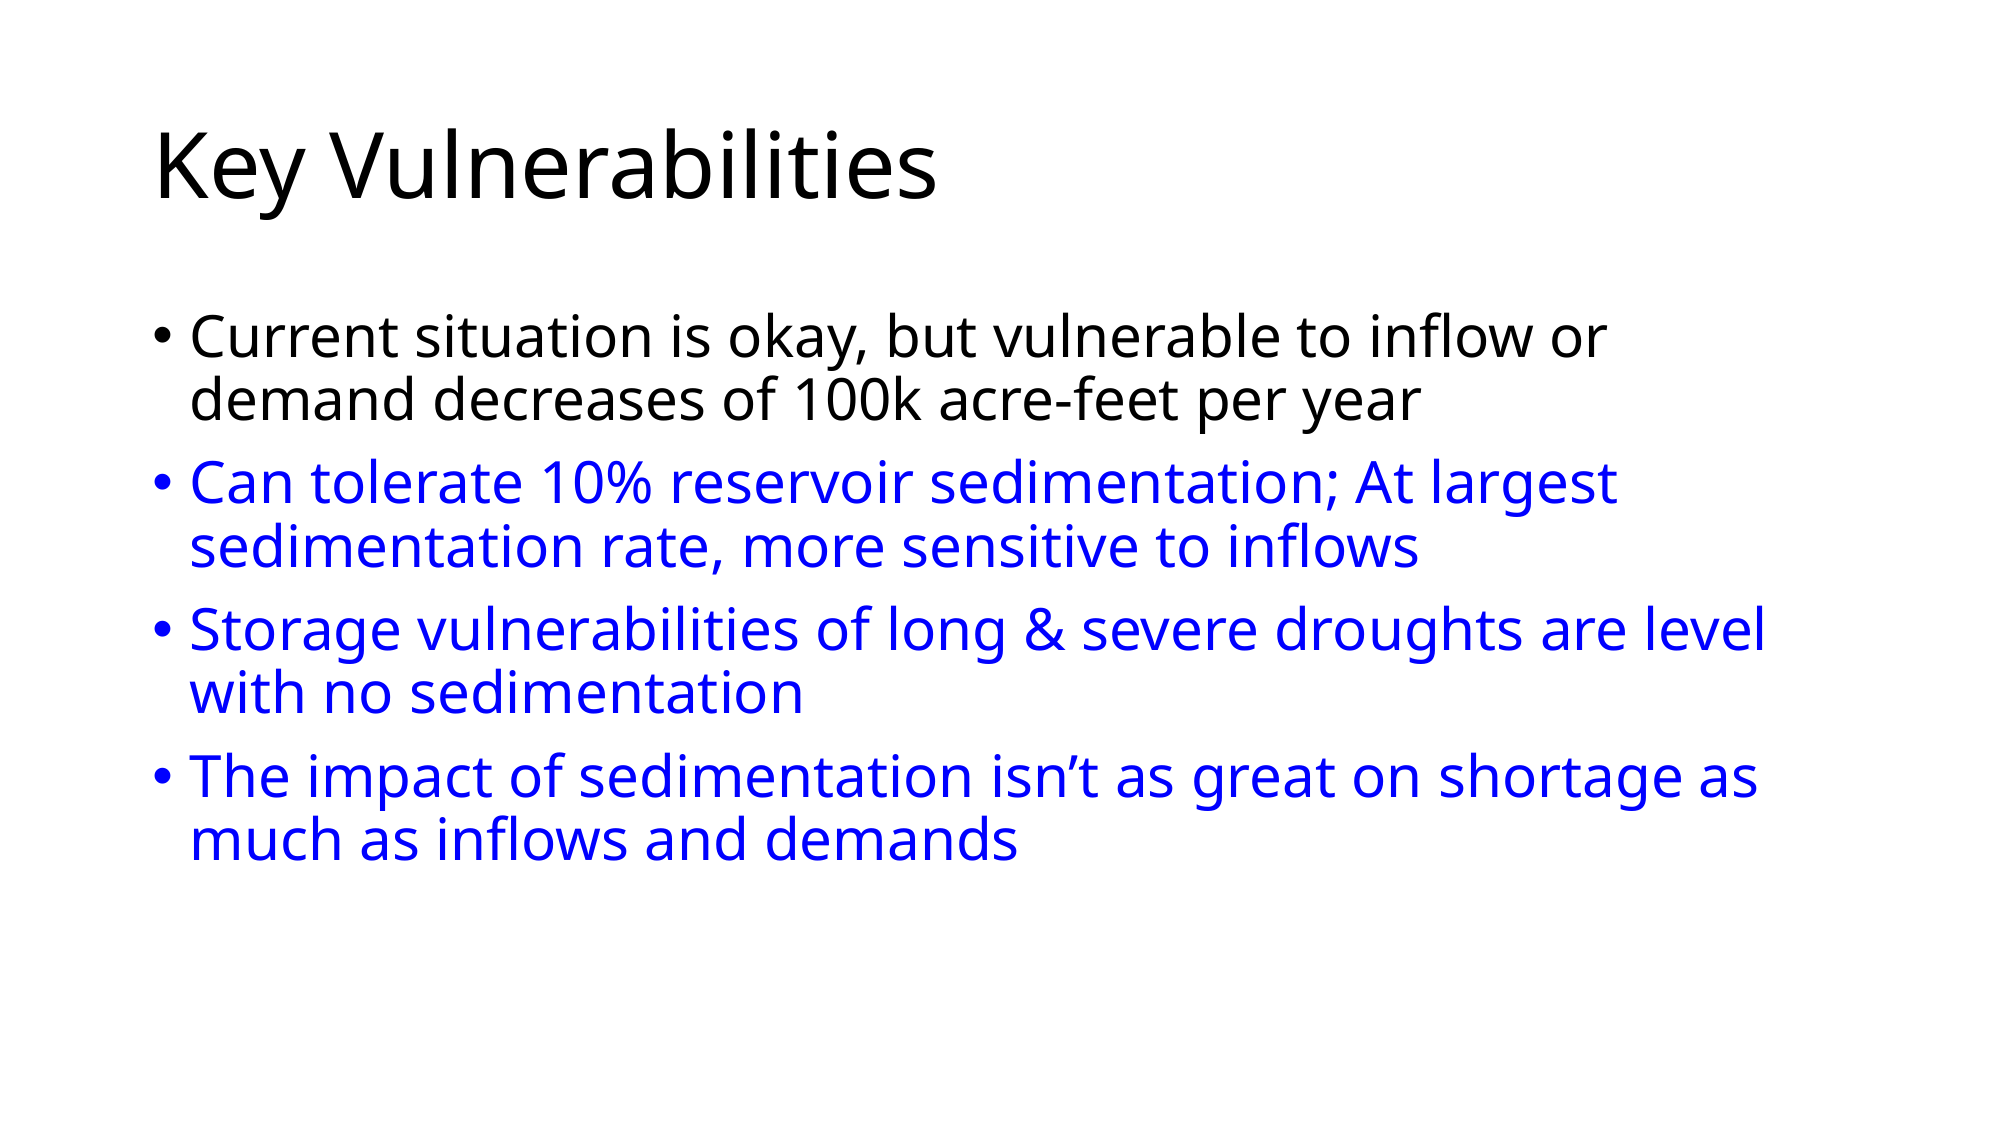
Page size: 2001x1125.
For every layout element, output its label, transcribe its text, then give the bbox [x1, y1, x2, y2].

list Current situation is okay, but vulnerable to inflow or demand decreases of 100k acre-feet per year Can tolerate 10% reservoir sedimentation; At largest sedimentation rate, more sensitive to inflows Storage vulnerabilities of long & severe droughts are level with no sedimentation The impact of sedimentation isn’t as great on shortage as much as inflows and demands [137, 299, 1863, 1014]
title Key Vulnerabilities [137, 59, 1863, 278]
